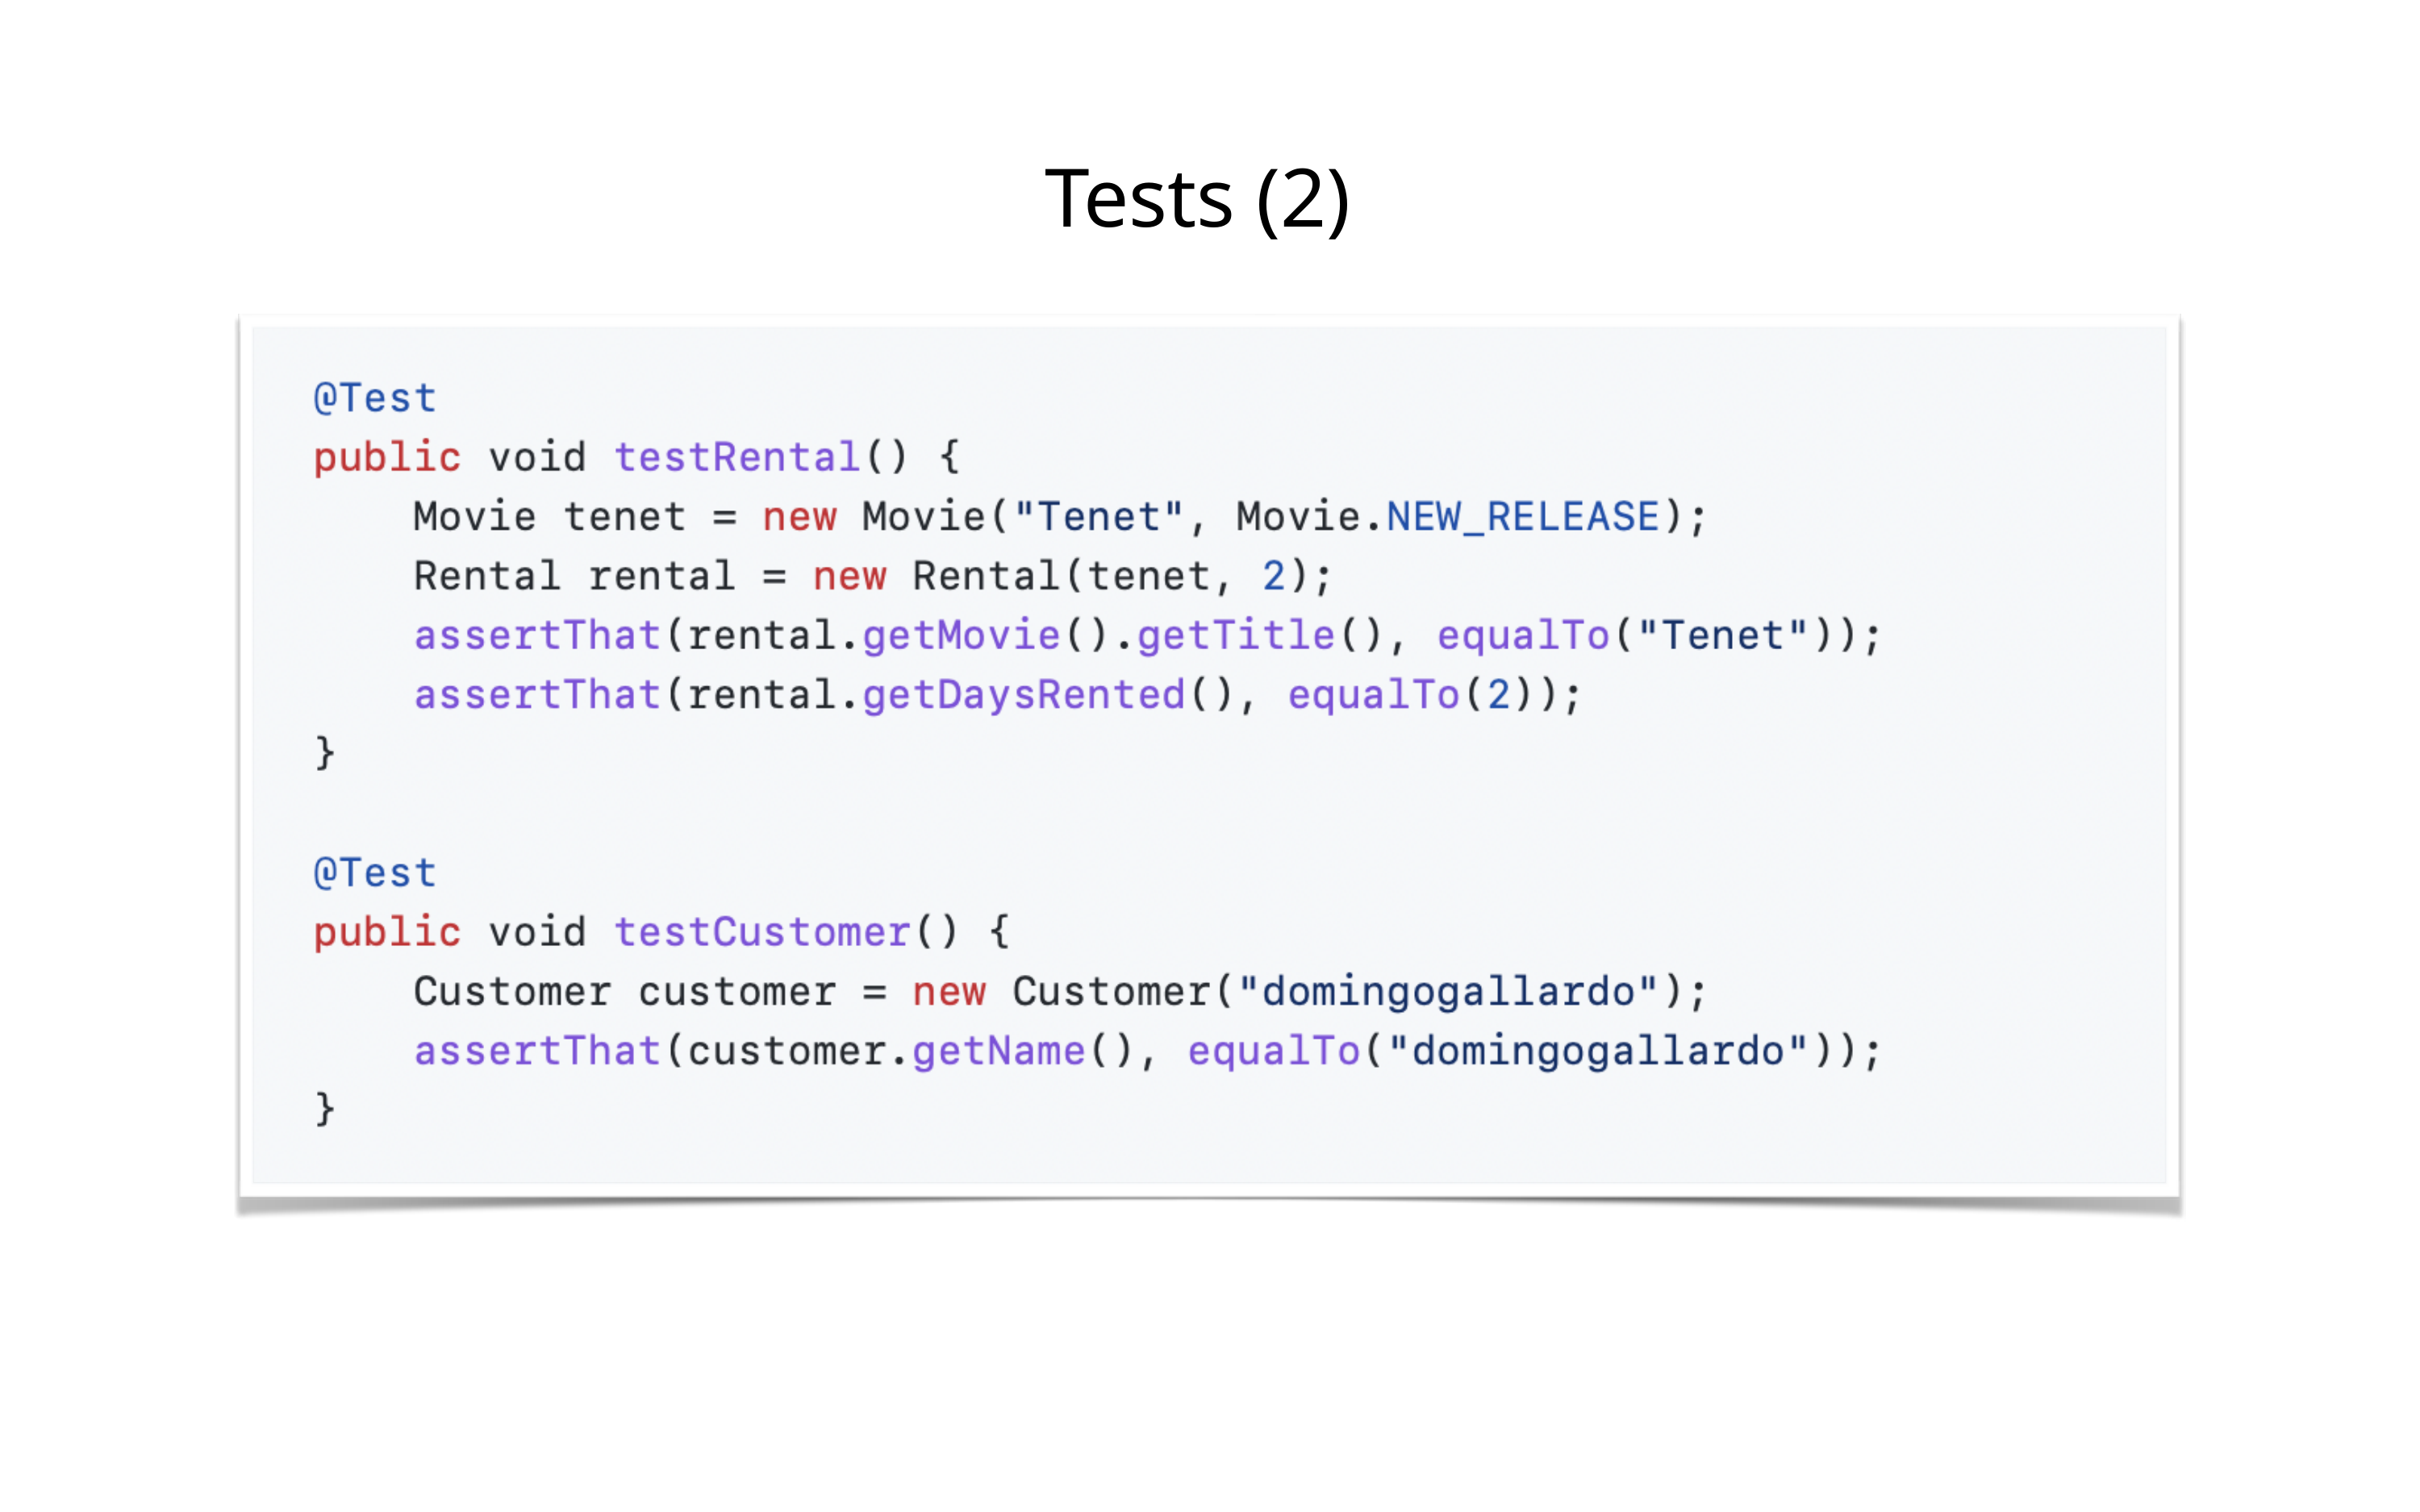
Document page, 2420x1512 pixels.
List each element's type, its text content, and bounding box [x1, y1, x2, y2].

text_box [234, 314, 2186, 1222]
title Tests (2) [1037, 115, 1383, 275]
